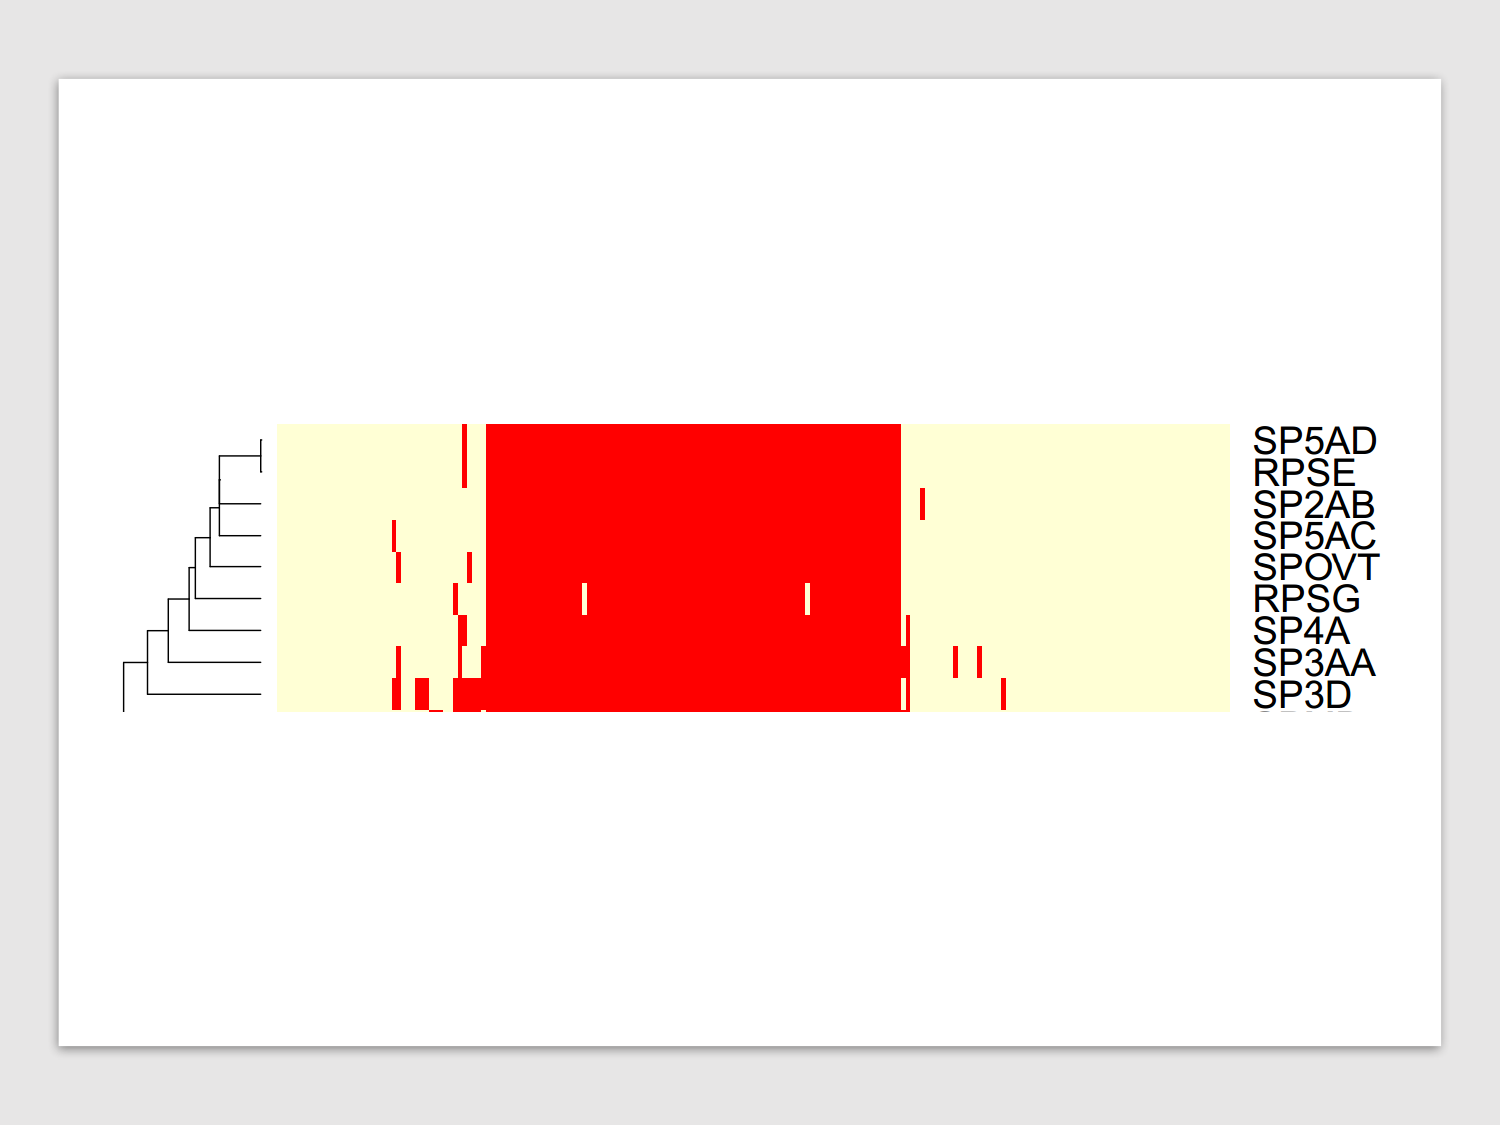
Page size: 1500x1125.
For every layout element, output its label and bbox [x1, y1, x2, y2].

picture [79, 413, 1421, 712]
text_box [58, 78, 1442, 1047]
text_box [0, 0, 1500, 1125]
